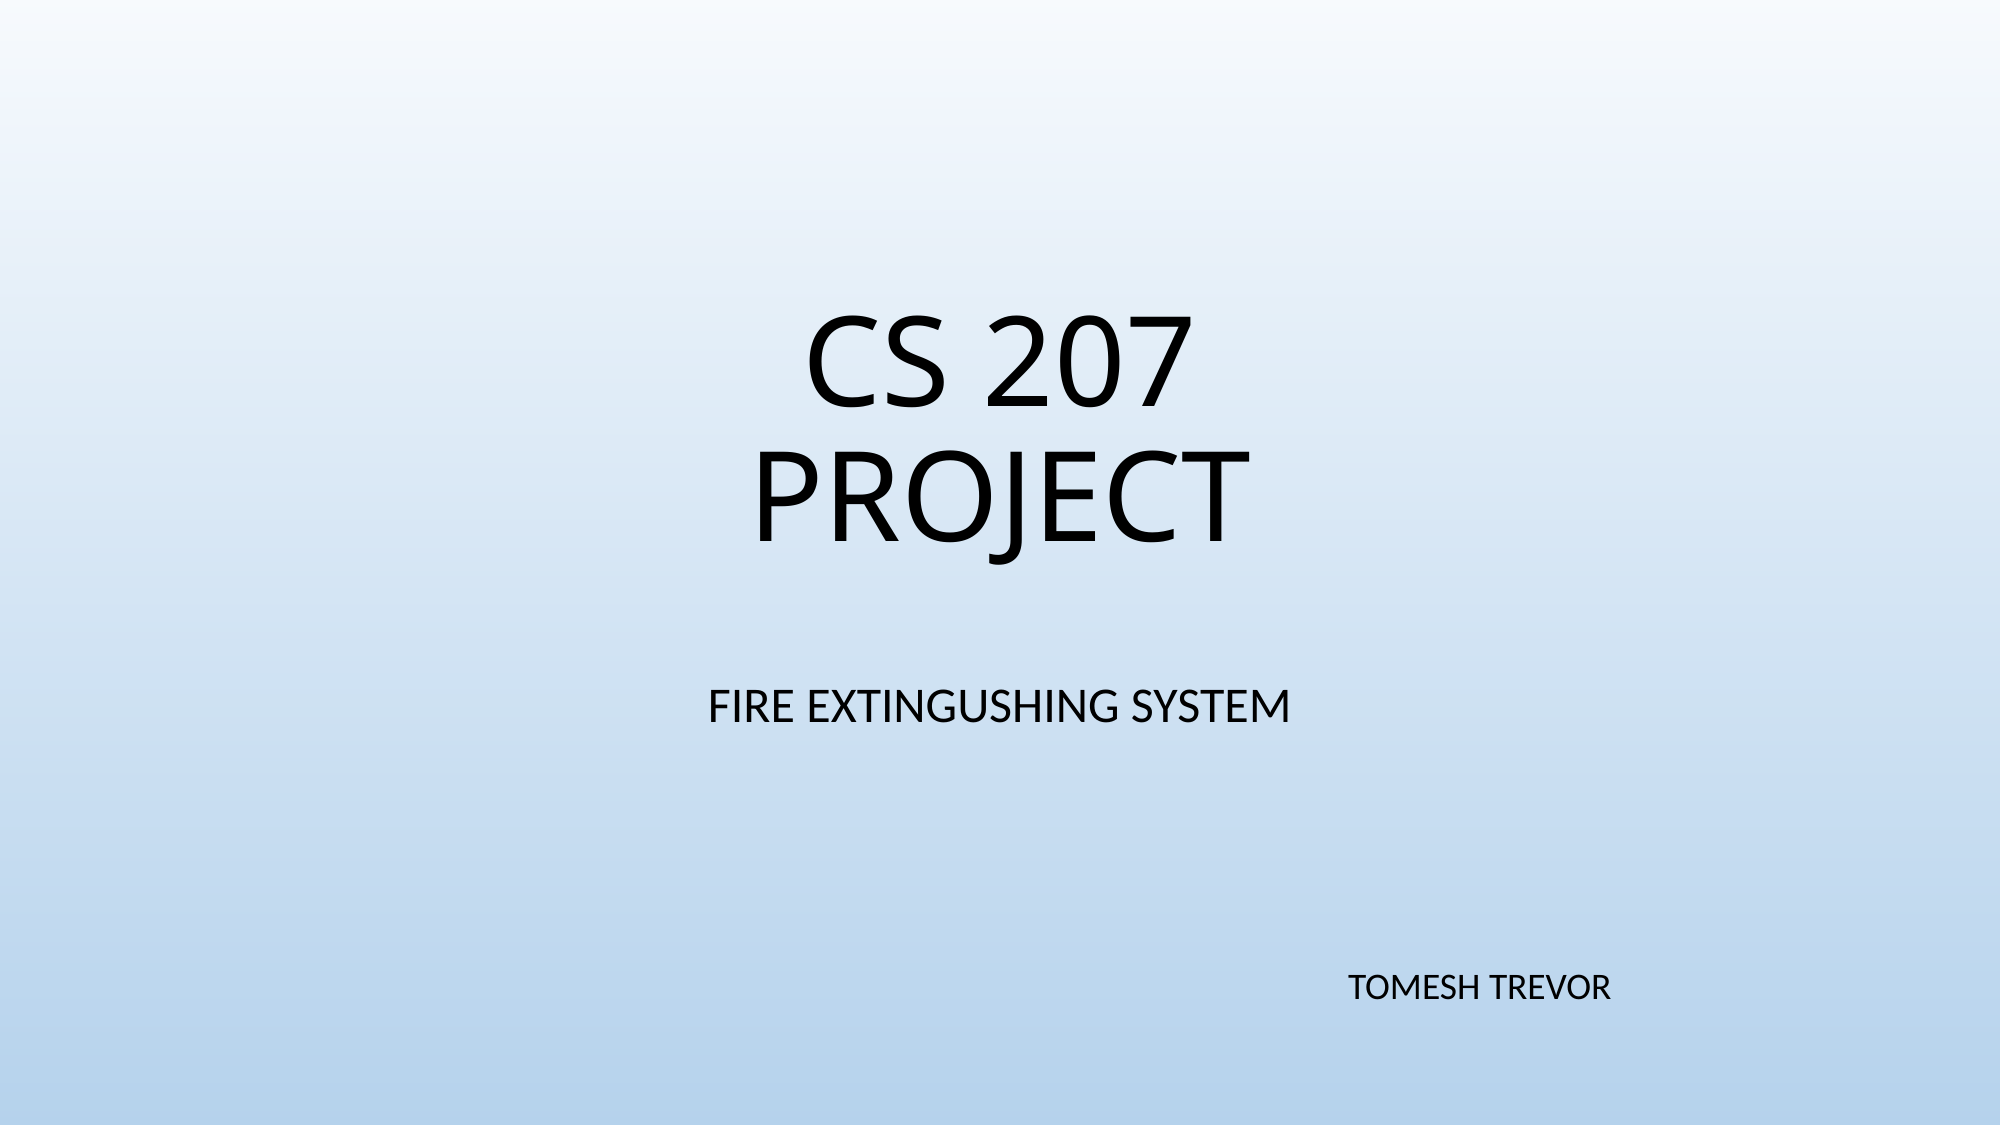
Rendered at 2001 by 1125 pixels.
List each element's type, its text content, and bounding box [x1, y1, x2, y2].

text_box TOMESH TREVOR [1333, 954, 1944, 1015]
title CS 207 PROJECT [249, 184, 1750, 576]
subtitle FIRE EXTINGUSHING SYSTEM [249, 590, 1750, 863]
